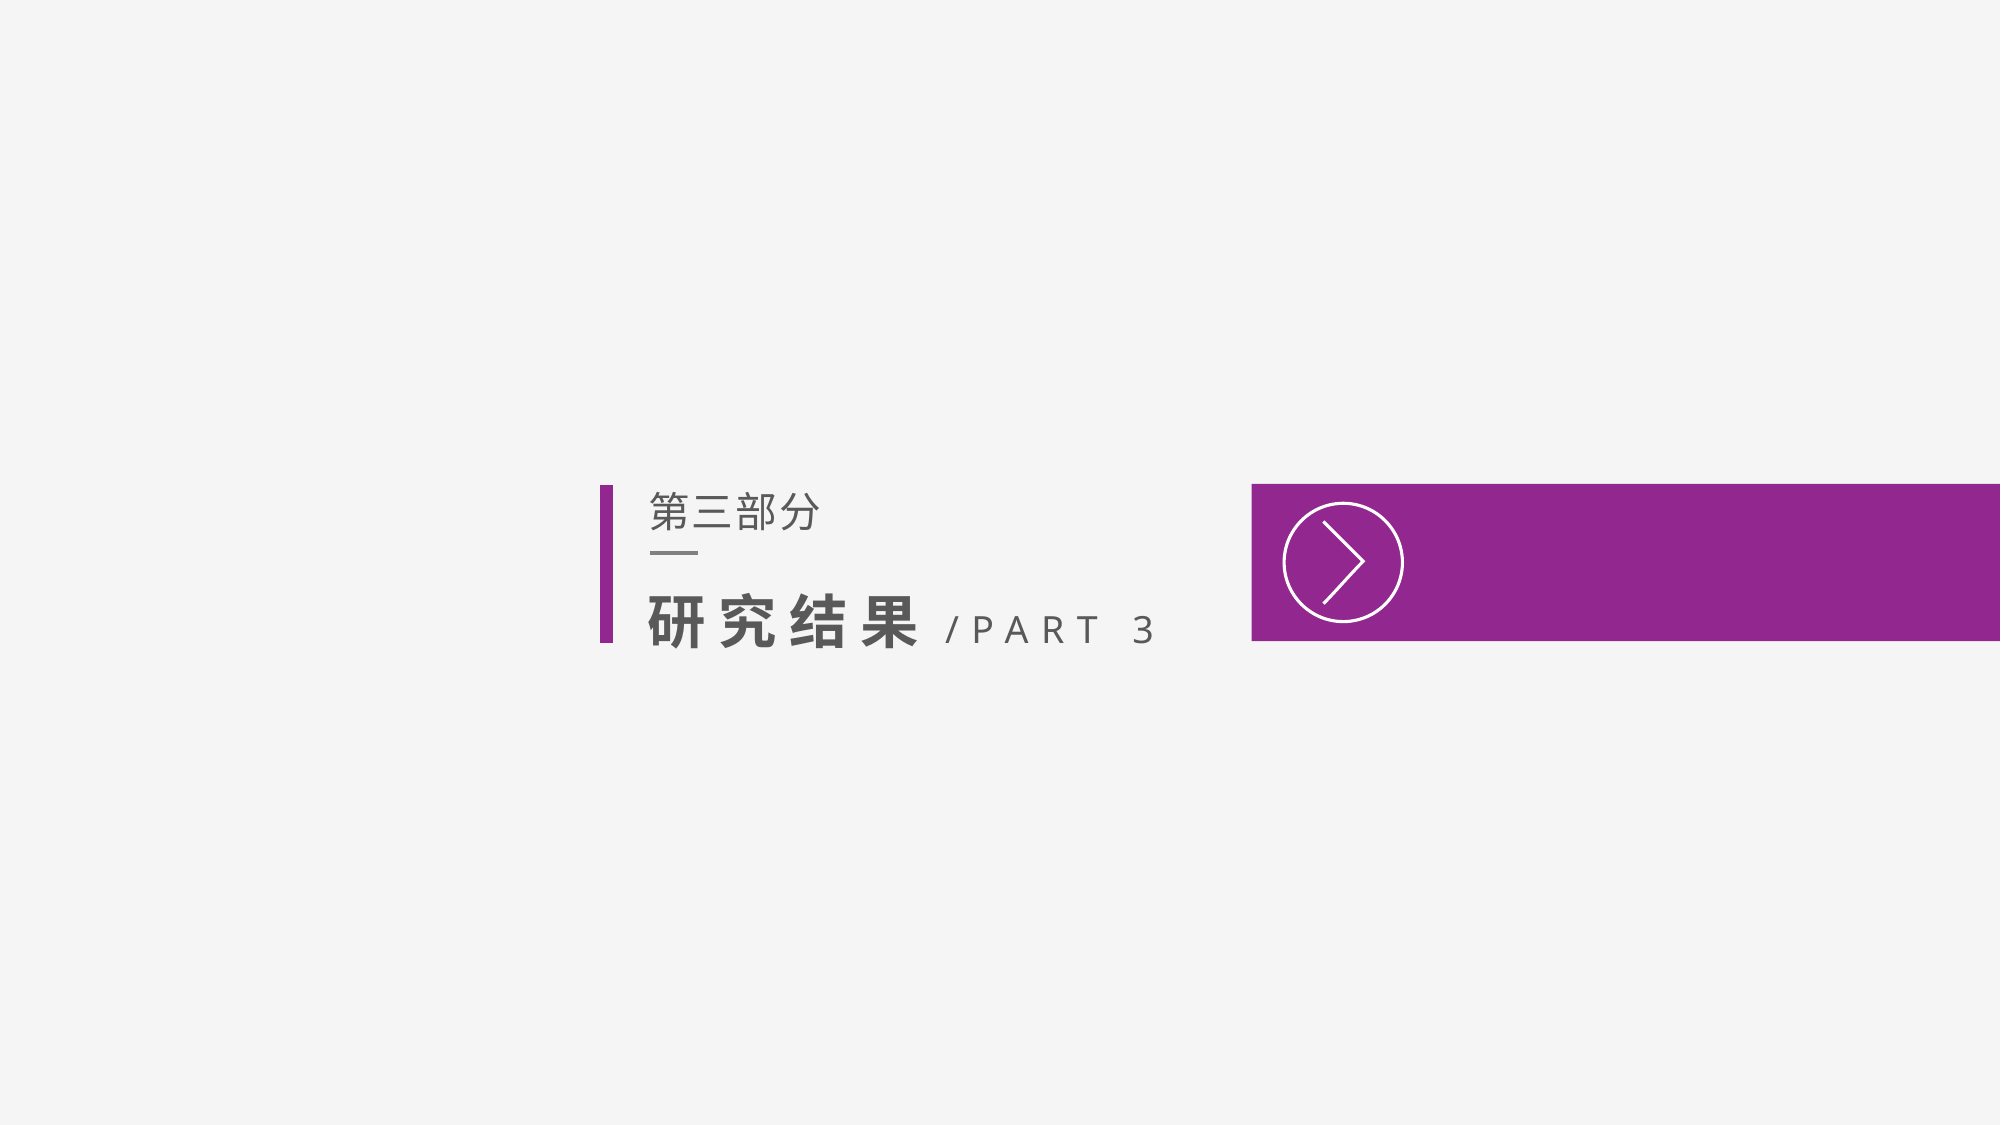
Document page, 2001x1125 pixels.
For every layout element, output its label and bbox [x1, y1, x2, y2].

text_box [1251, 483, 2000, 642]
text_box [1284, 503, 1403, 622]
text_box [606, 468, 1187, 657]
